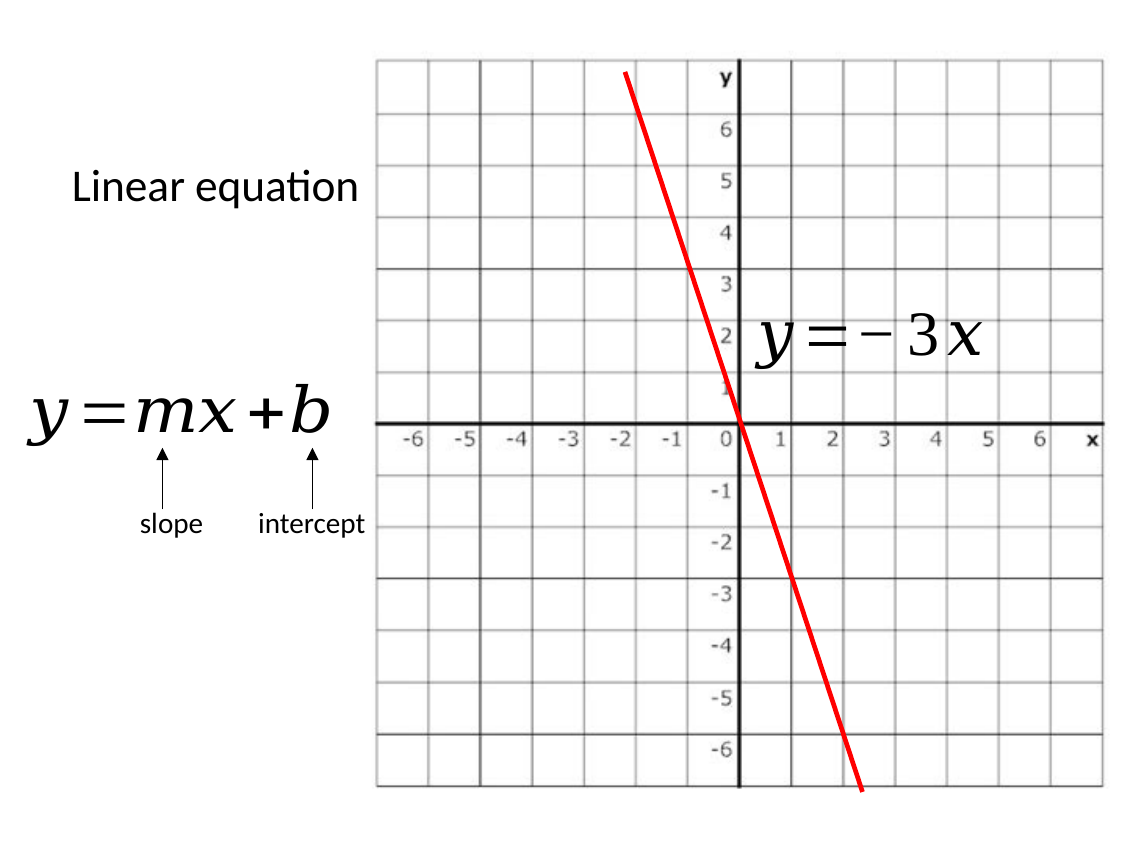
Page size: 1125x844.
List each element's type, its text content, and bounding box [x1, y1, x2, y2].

text_box intercept [243, 496, 366, 547]
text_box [624, 71, 863, 793]
title Linear equation [56, 130, 366, 237]
picture [371, 45, 1113, 793]
text_box slope [124, 496, 243, 547]
